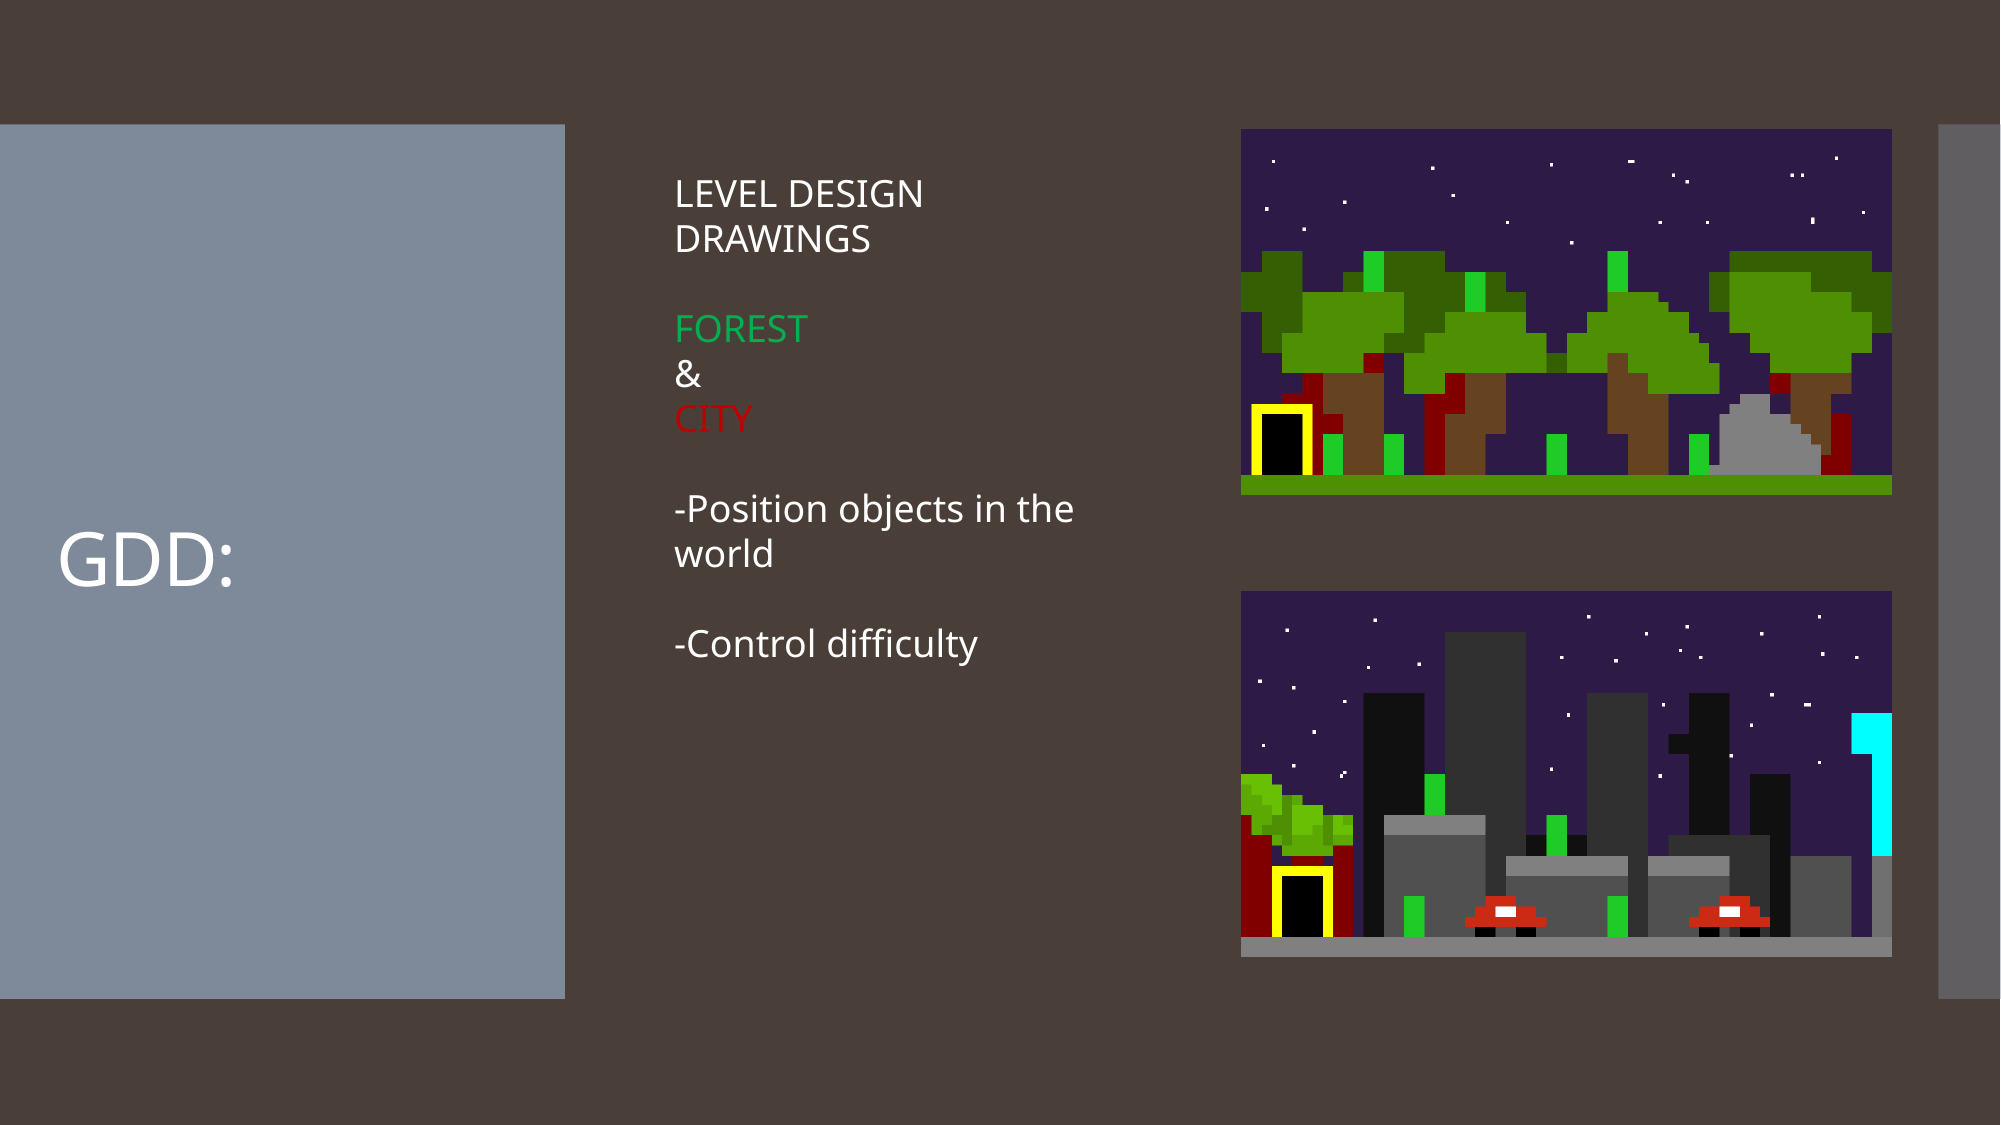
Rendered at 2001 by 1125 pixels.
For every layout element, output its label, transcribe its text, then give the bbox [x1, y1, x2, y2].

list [1241, 129, 1892, 496]
title GDD: [41, 184, 525, 940]
picture [1241, 591, 1892, 957]
text_box LEVEL DESIGN DRAWINGS FOREST & CITY -Position objects in the world -Control difficulty [659, 162, 1143, 1078]
